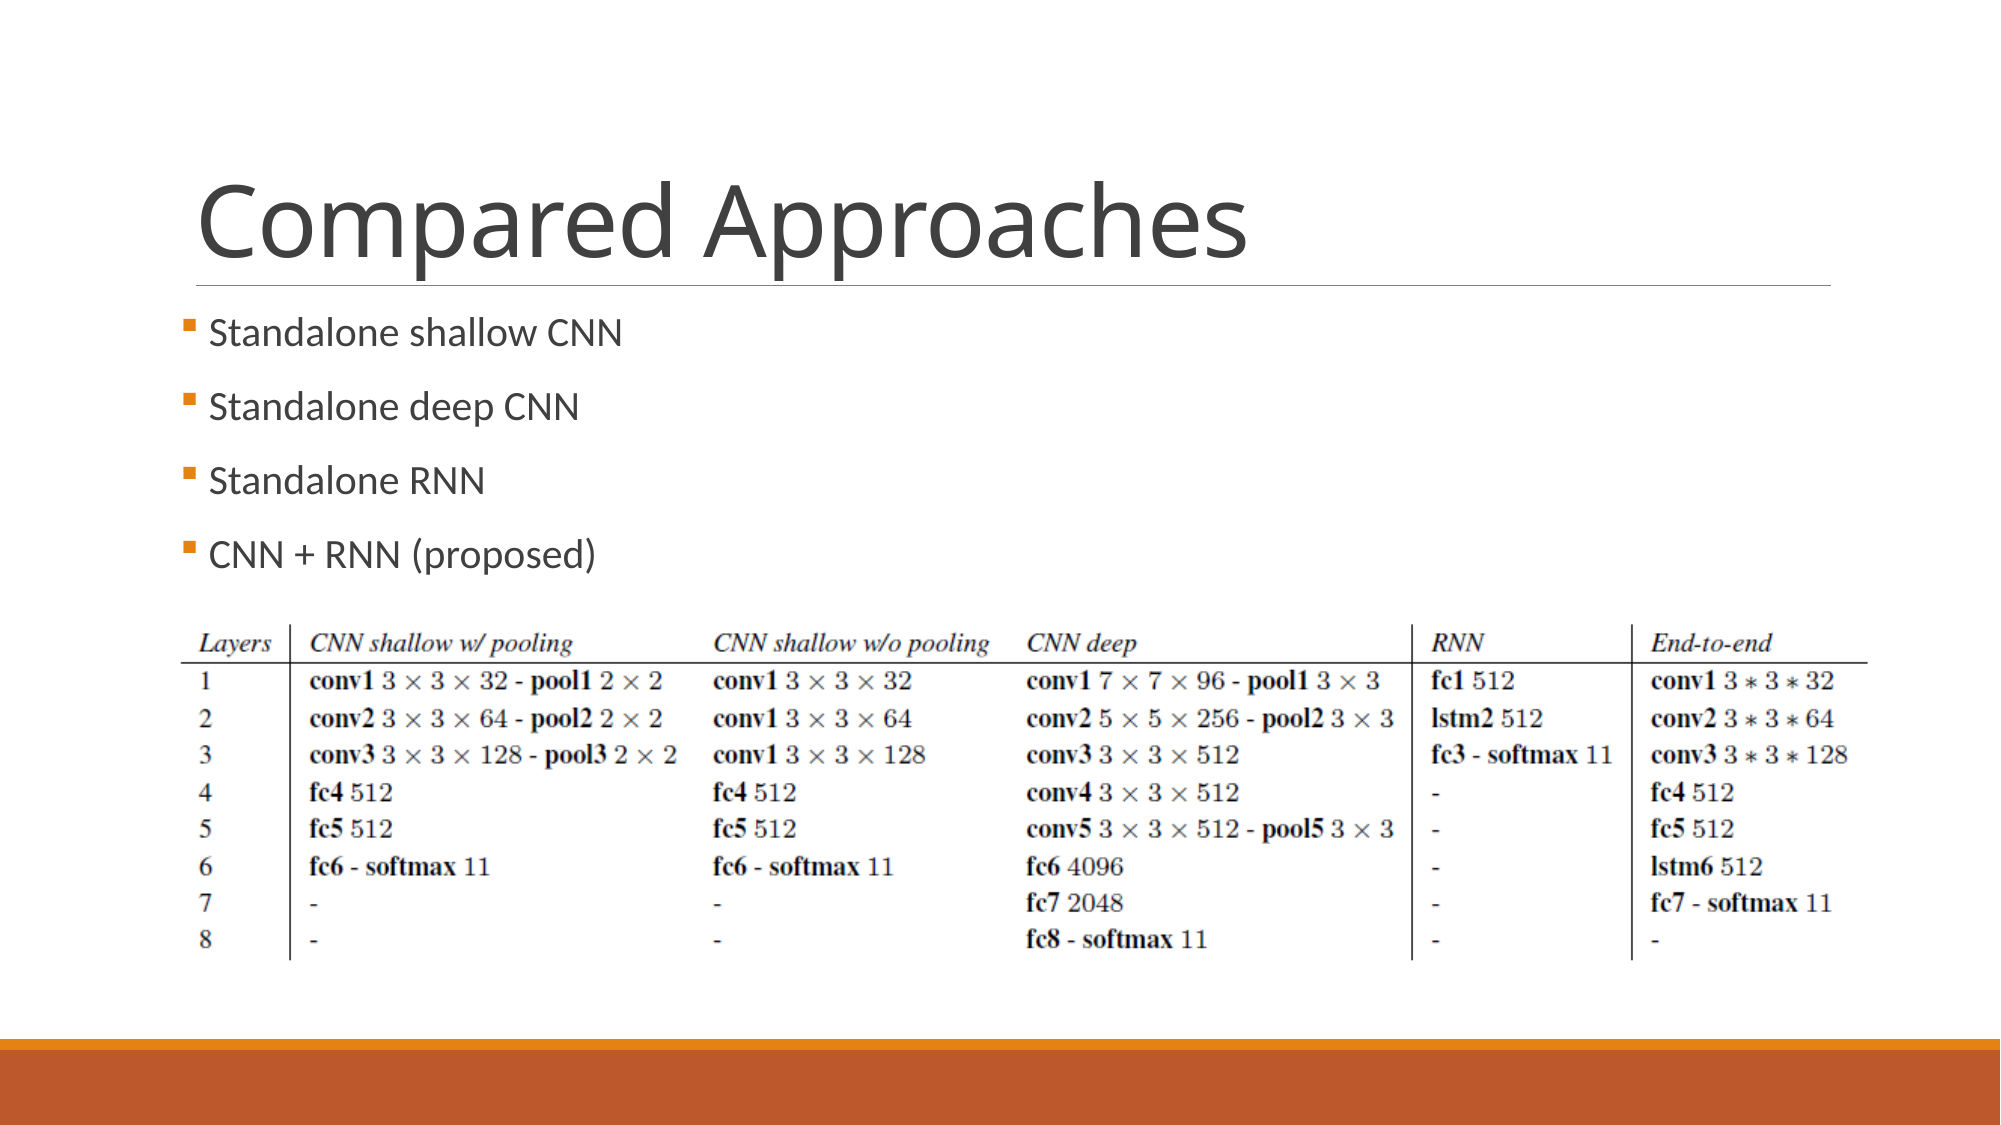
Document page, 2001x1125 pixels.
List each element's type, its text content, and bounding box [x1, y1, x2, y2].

title Compared Approaches [180, 47, 1830, 285]
list Standalone shallow CNN Standalone deep CNN Standalone RNN CNN + RNN (proposed) [180, 302, 1830, 612]
picture [144, 614, 1894, 964]
